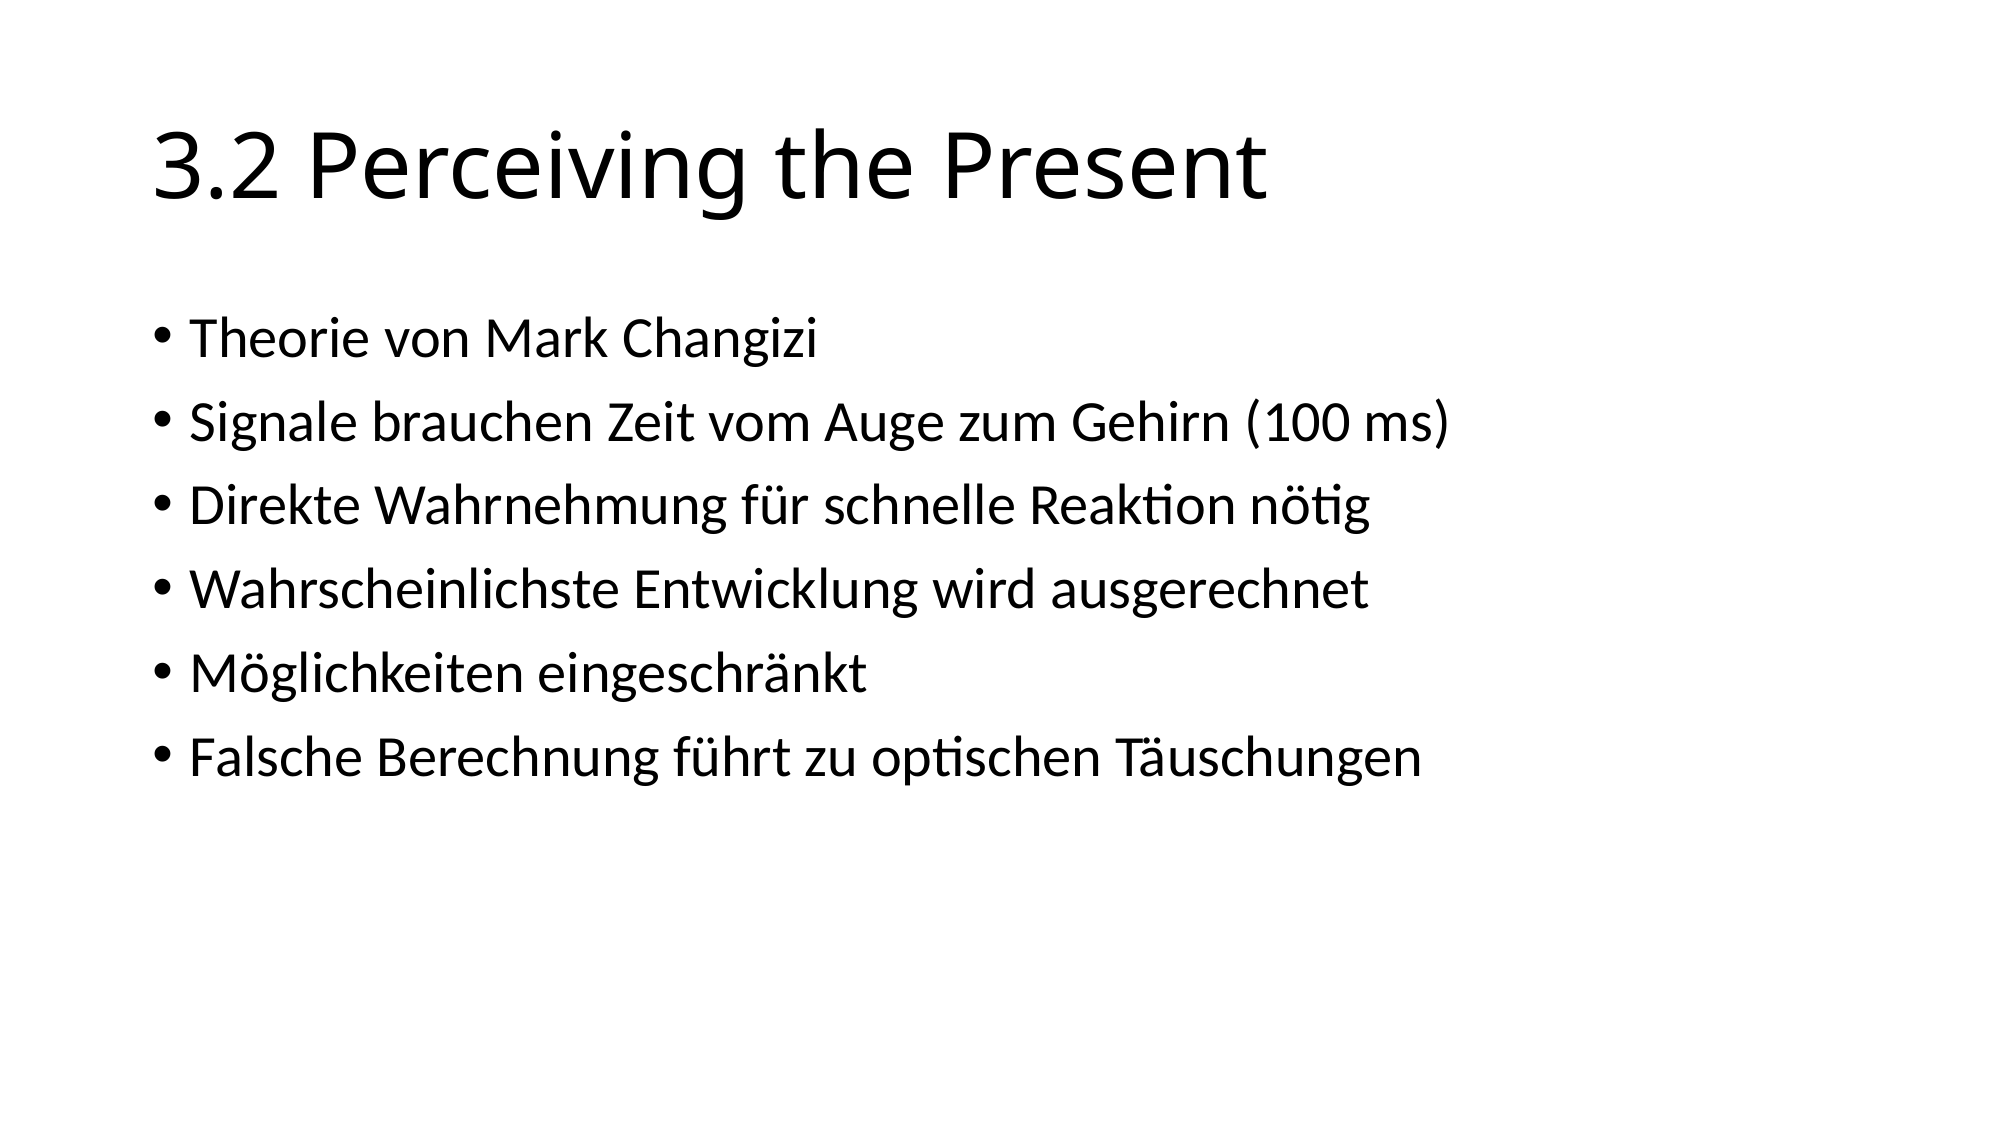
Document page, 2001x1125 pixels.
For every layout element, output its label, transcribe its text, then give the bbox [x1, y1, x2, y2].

title 3.2 Perceiving the Present [137, 59, 1863, 278]
list Theorie von Mark Changizi Signale brauchen Zeit vom Auge zum Gehirn (100 ms) Direkte Wahrnehmung für schnelle Reaktion nötig Wahrscheinlichste Entwicklung wird ausgerechnet Möglichkeiten eingeschränkt Falsche Berechnung führt zu optischen Täuschungen [137, 299, 1863, 1014]
